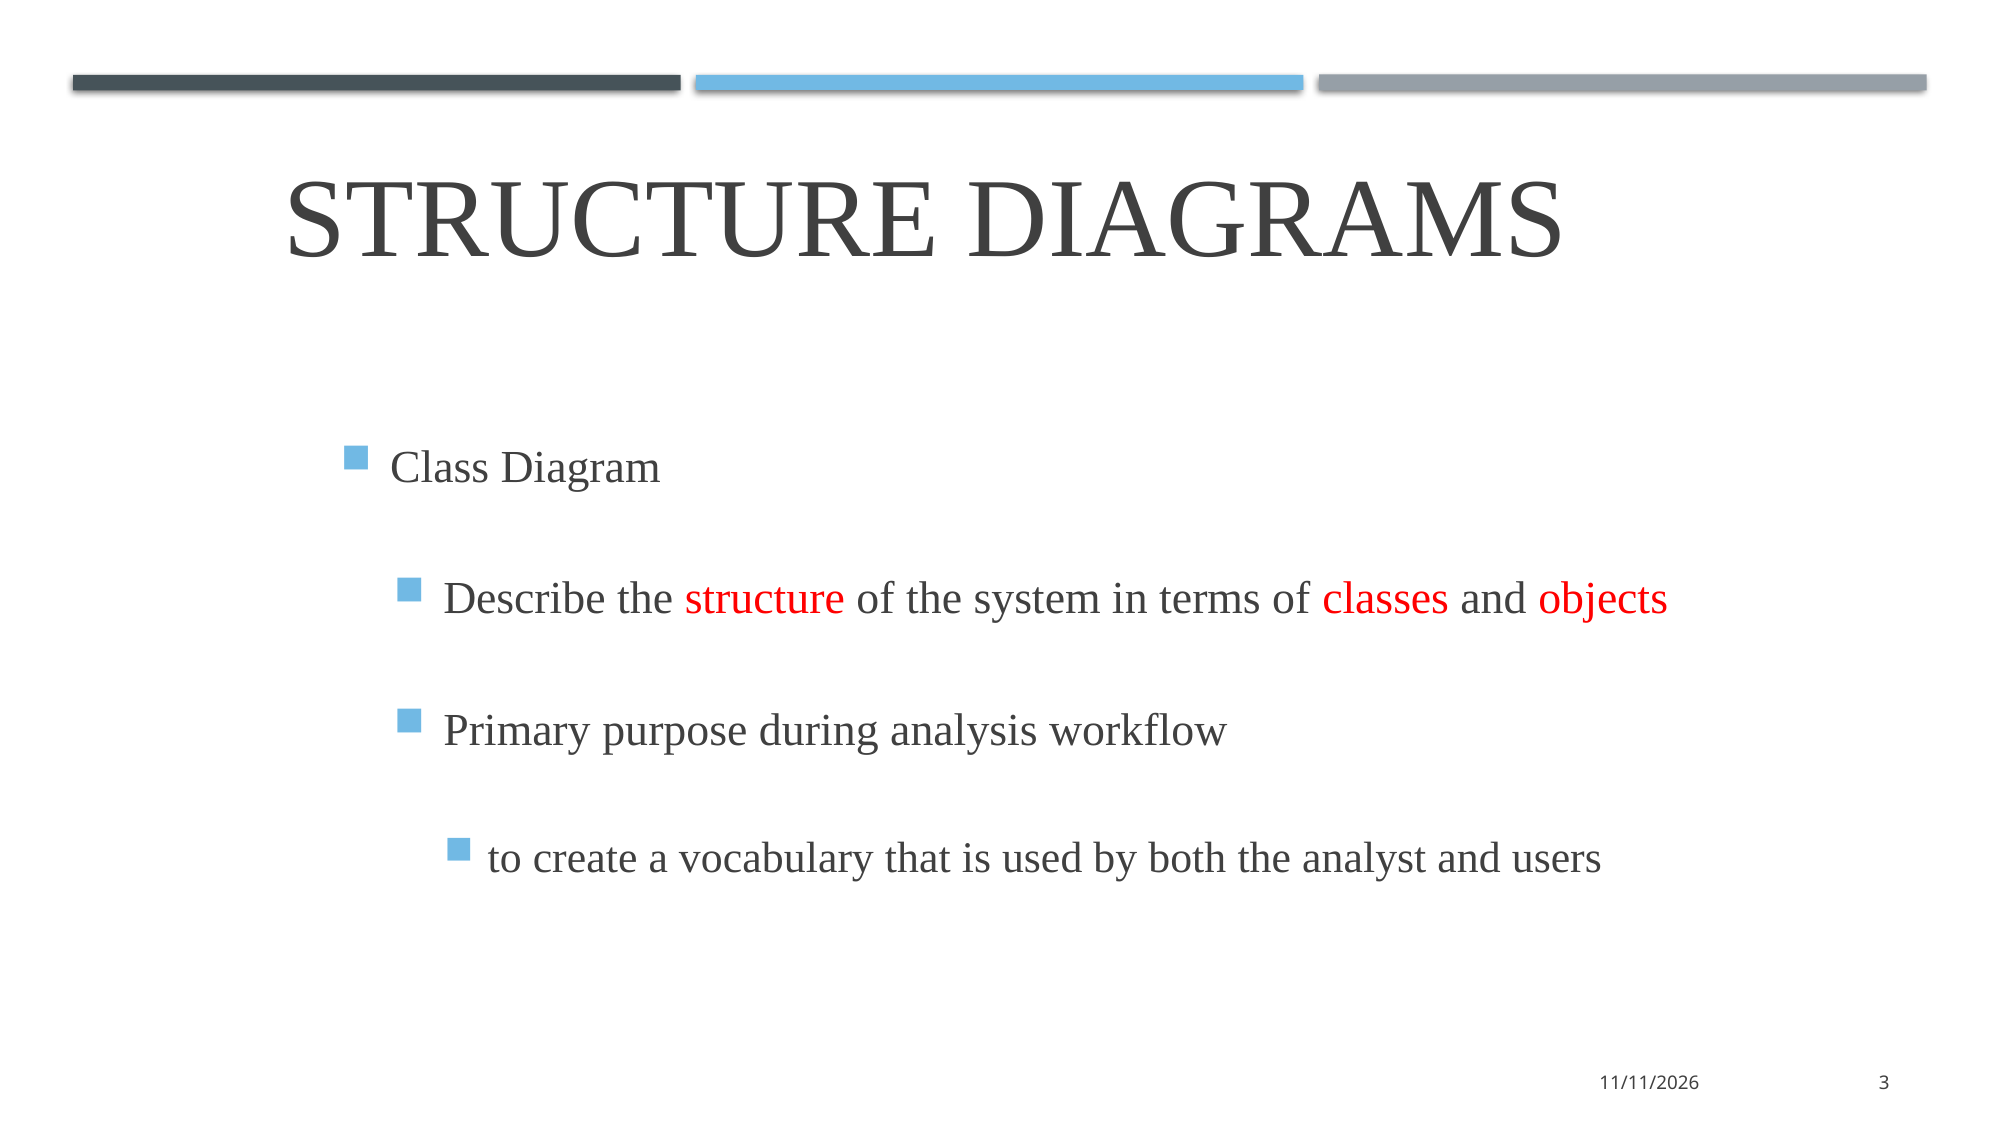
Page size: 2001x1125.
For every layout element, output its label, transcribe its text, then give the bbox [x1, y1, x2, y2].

title Structure Diagrams [268, 131, 1619, 287]
slide_number 3 [1732, 1053, 1905, 1114]
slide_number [1247, 1053, 1715, 1114]
list Class Diagram Describe the structure of the system in terms of classes and objects Primary purpose during analysis workflow to create a vocabulary that is used by both the analyst and users [324, 212, 1688, 1050]
